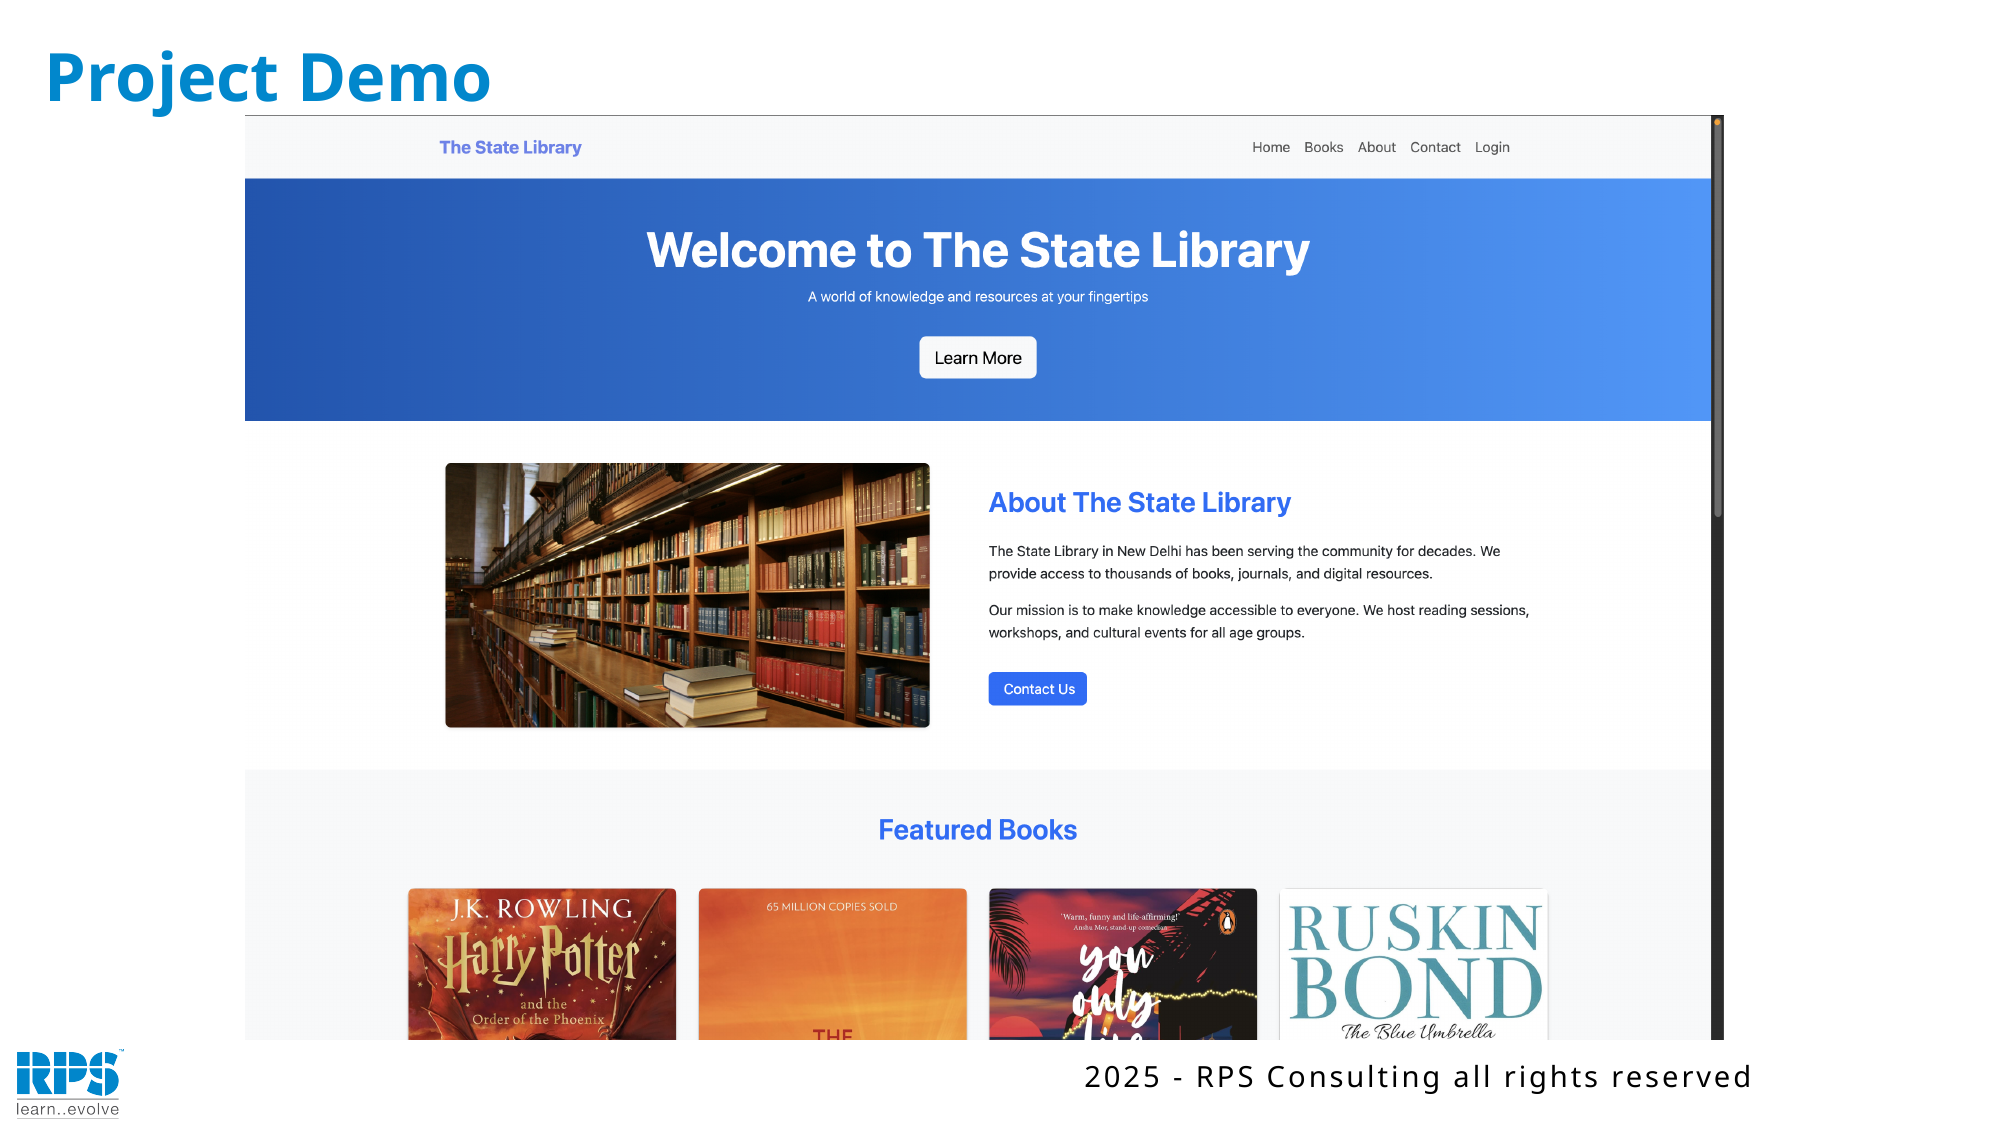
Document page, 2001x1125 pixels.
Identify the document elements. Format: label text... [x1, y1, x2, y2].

text_box Project Demo [44, 34, 1703, 115]
text_box 2025 - RPS Consulting all rights reserved [725, 1052, 1412, 1094]
picture [244, 114, 1725, 1040]
slide_number [1412, 1042, 1863, 1103]
picture [17, 1048, 125, 1120]
